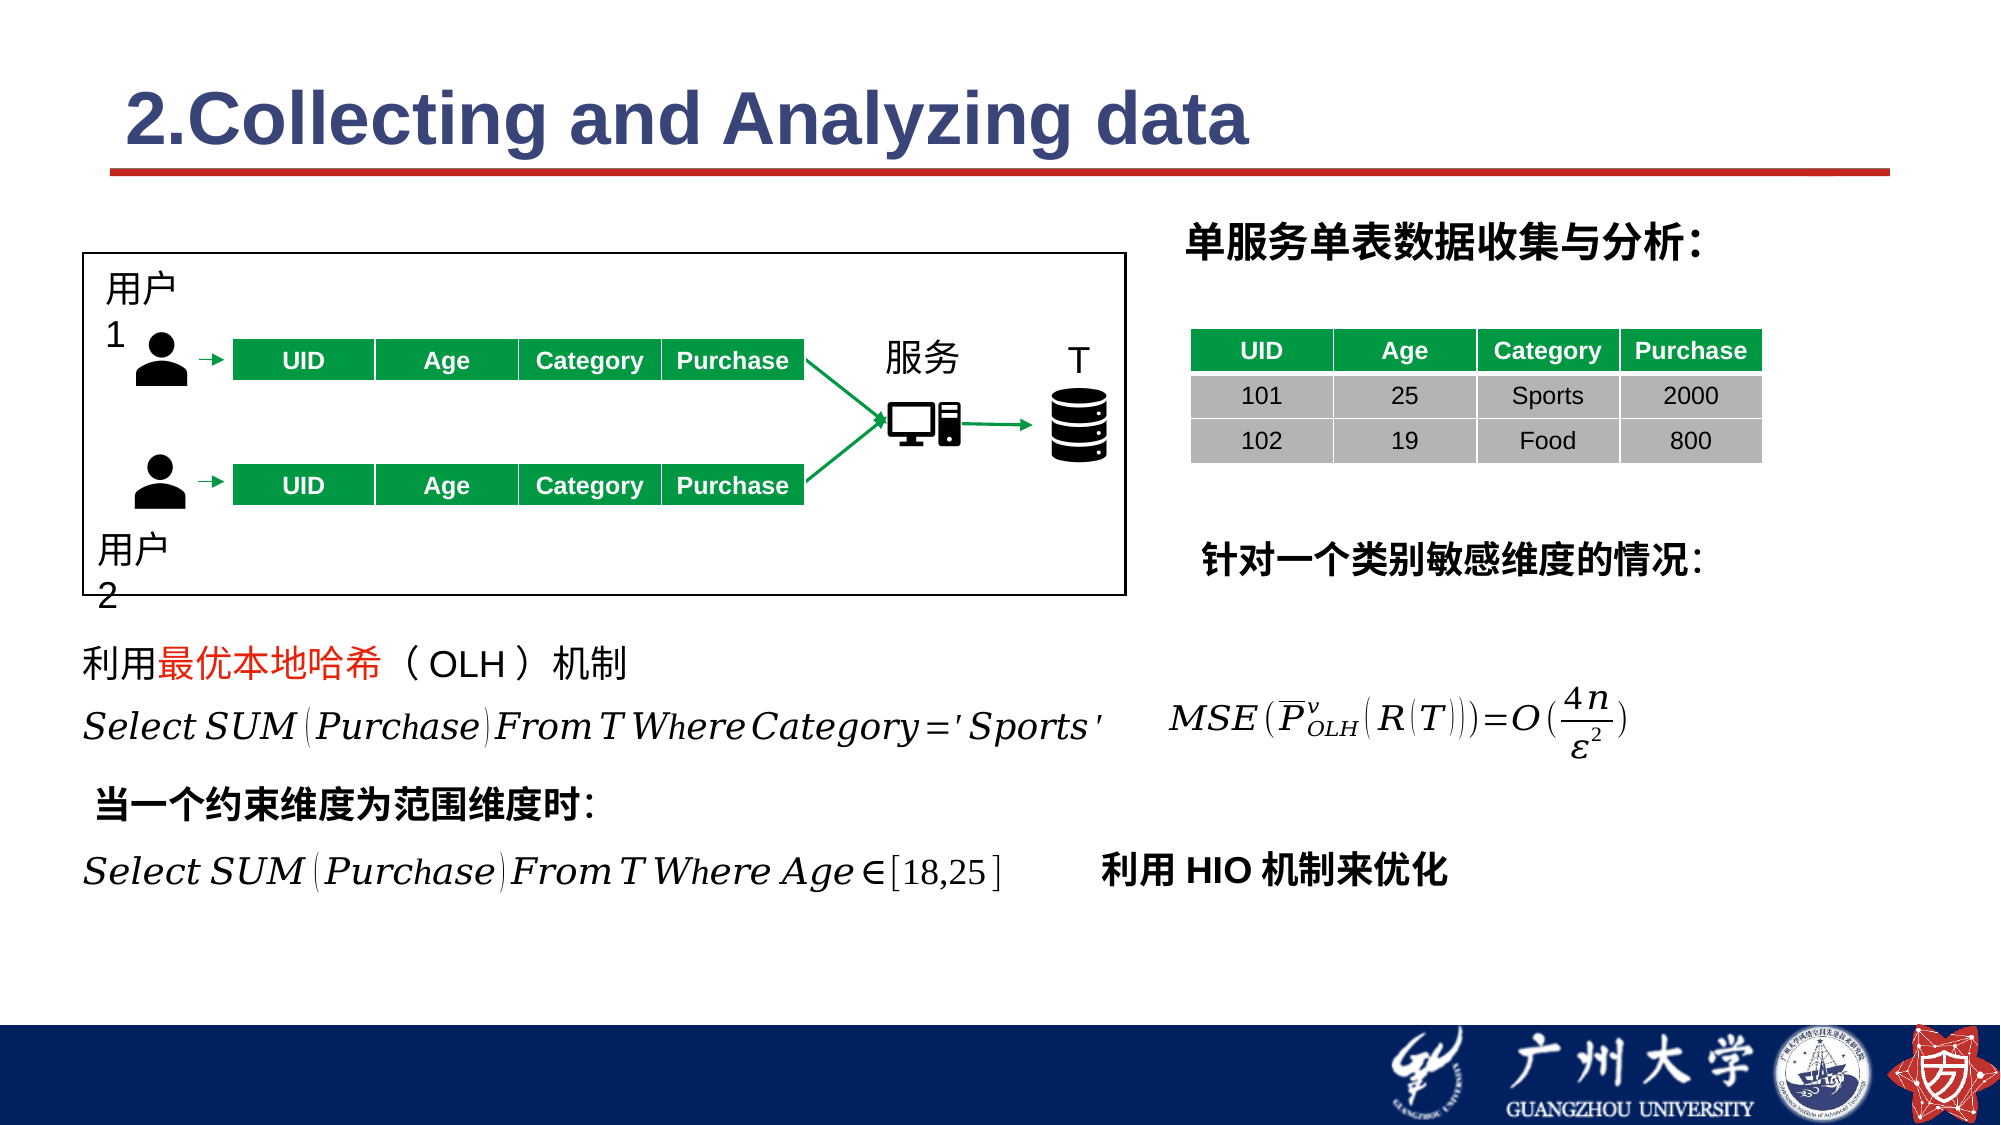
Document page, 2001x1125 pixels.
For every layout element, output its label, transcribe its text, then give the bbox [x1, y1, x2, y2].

table_header Category [519, 339, 661, 380]
picture [887, 386, 962, 462]
picture [1378, 1013, 2001, 1125]
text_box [803, 416, 887, 483]
table_header Purchase [662, 339, 804, 380]
text_box 用户 2 [82, 596, 221, 624]
table_cell 19 [1334, 419, 1476, 463]
text_box 利用最优本地哈希（OLH）机制 [67, 633, 643, 693]
text_box 针对一个类别敏感维度的情况： [1186, 528, 1742, 589]
table_cell Sports [1478, 376, 1619, 418]
table_header Category [1478, 329, 1619, 371]
table_cell Food [1478, 419, 1619, 463]
text_box 利用HIO机制来优化 [1087, 838, 1464, 899]
table_header Category [519, 464, 661, 505]
table_cell 101 [1191, 376, 1333, 418]
table_cell 2000 [1621, 376, 1762, 418]
picture [123, 321, 200, 398]
table_header Purchase [1621, 329, 1762, 371]
table_cell 800 [1621, 419, 1762, 463]
table_cell 102 [1191, 419, 1333, 463]
table_header Age [376, 339, 518, 380]
picture [1032, 378, 1126, 472]
table_header Age [376, 464, 518, 505]
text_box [800, 355, 887, 424]
text_box 当一个约束维度为范围维度时： [78, 773, 634, 834]
table_header Purchase [662, 464, 804, 505]
table_header UID [233, 339, 374, 380]
picture [122, 443, 198, 520]
text_box [82, 252, 1127, 596]
table_cell 25 [1334, 376, 1476, 418]
table_header Age [1334, 329, 1476, 371]
title 2.Collecting and Analyzing data [109, 0, 1890, 169]
table_header UID [1191, 329, 1333, 371]
table_header UID [233, 464, 374, 505]
text_box 单服务单表数据收集与分析： [1169, 208, 1743, 274]
